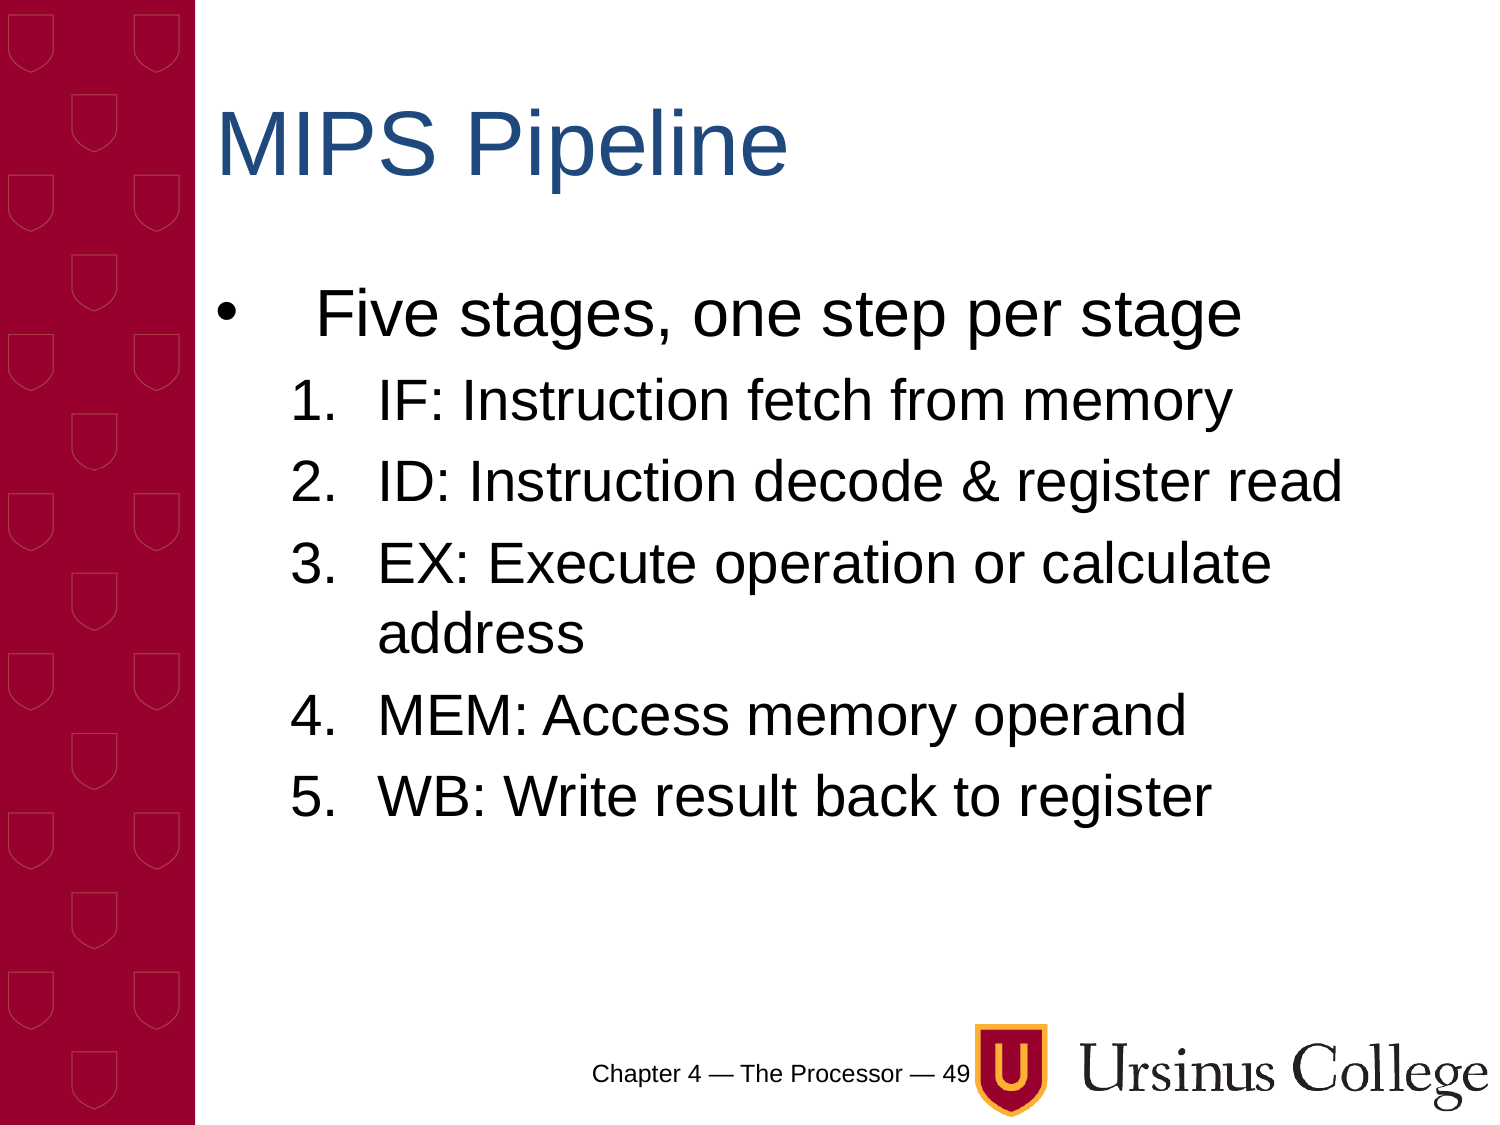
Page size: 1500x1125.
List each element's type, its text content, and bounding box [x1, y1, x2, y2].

list Five stages, one step per stage IF: Instruction fetch from memory ID: Instruction decode & register read EX: Execute operation or calculate address MEM: Access memory operand WB: Write result back to register [200, 262, 1425, 988]
title MIPS Pipeline [200, 45, 1425, 233]
picture [975, 1024, 1488, 1117]
picture [0, 0, 196, 1125]
footer Chapter 4 — The Processor — 49 [575, 1042, 988, 1103]
